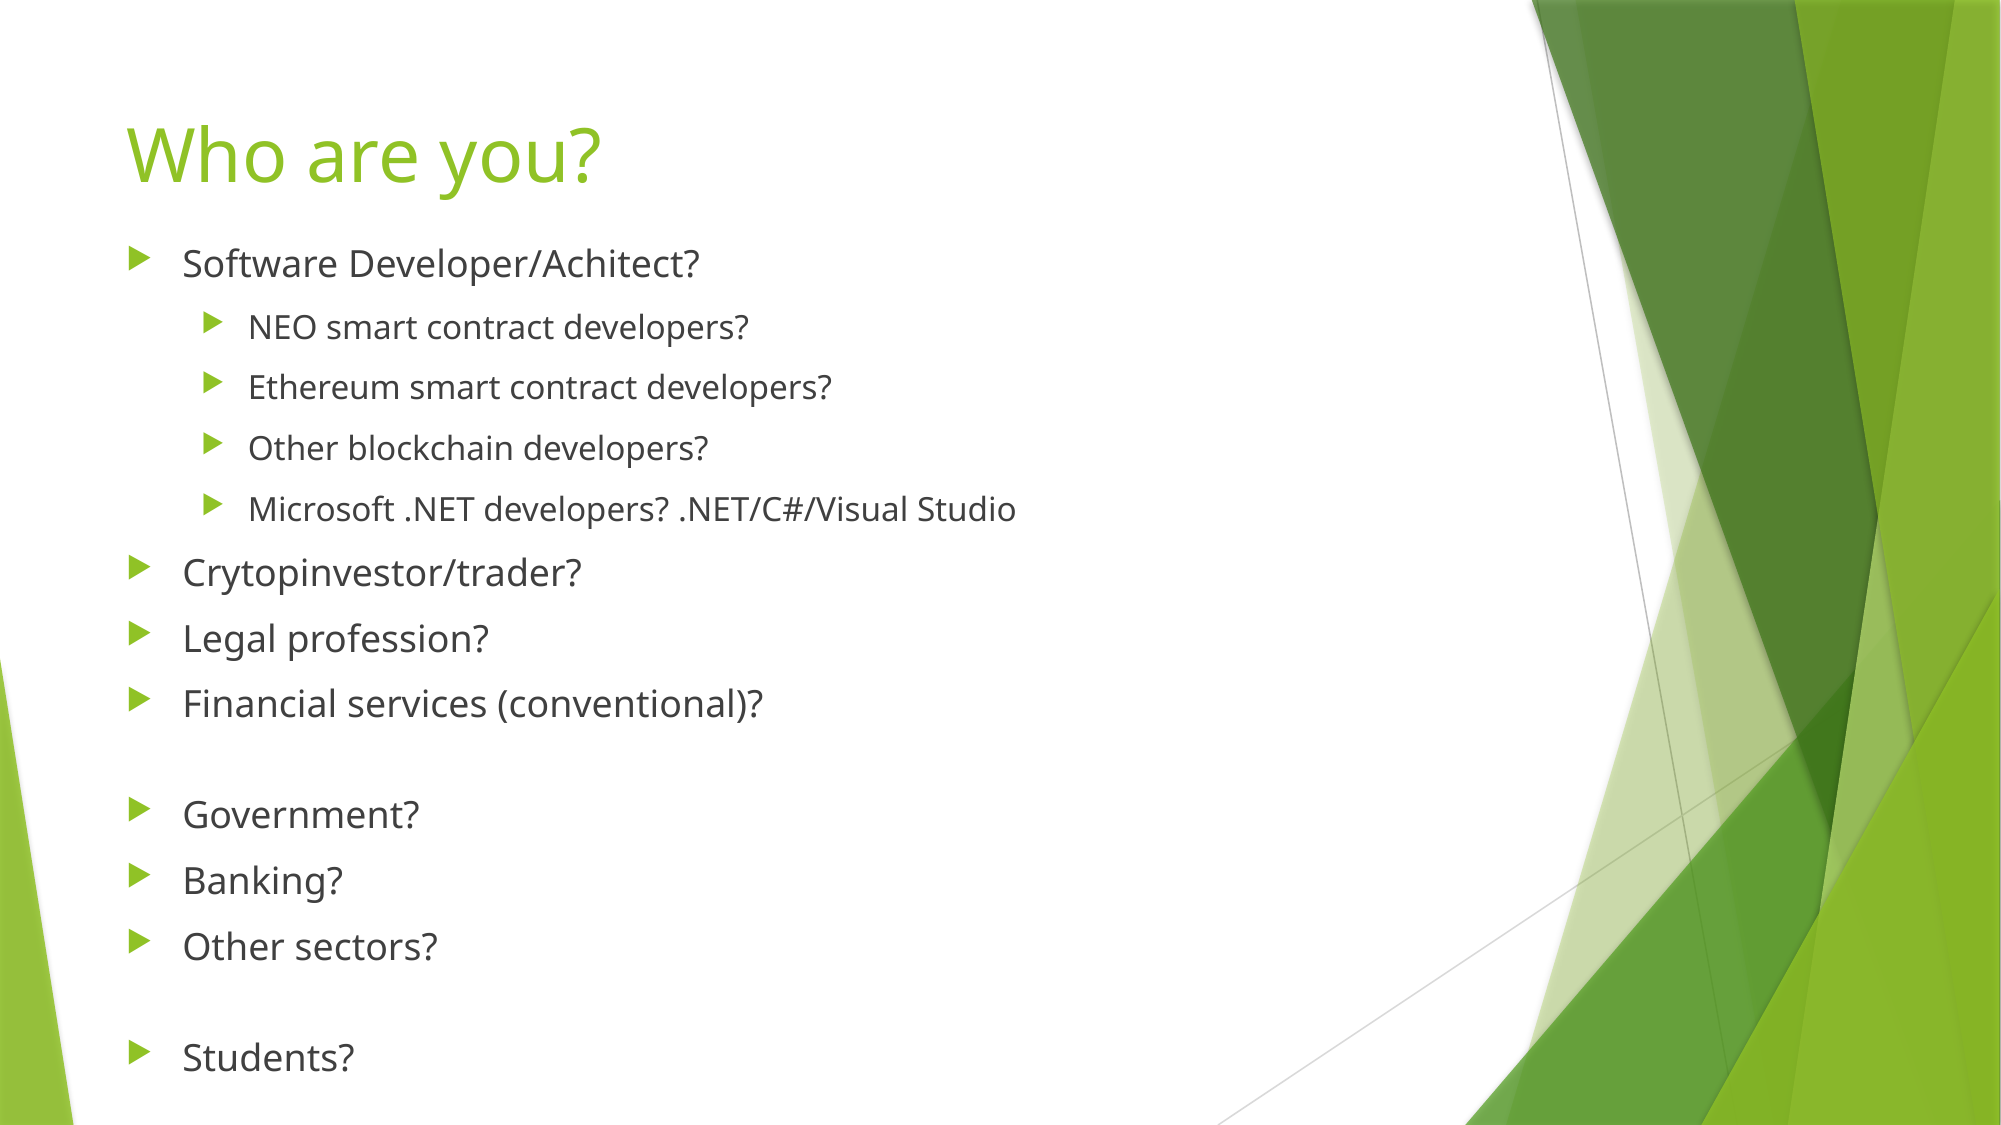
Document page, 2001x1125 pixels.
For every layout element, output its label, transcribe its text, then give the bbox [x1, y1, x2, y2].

title Who are you? [111, 99, 1802, 232]
list Software Developer/Achitect? NEO smart contract developers? Ethereum smart contract developers? Other blockchain developers? Microsoft .NET developers? .NET/C#/Visual Studio Crytopinvestor/trader? Legal profession? Financial services (conventional)? Government? Banking? Other sectors? Students? [111, 232, 1802, 1125]
